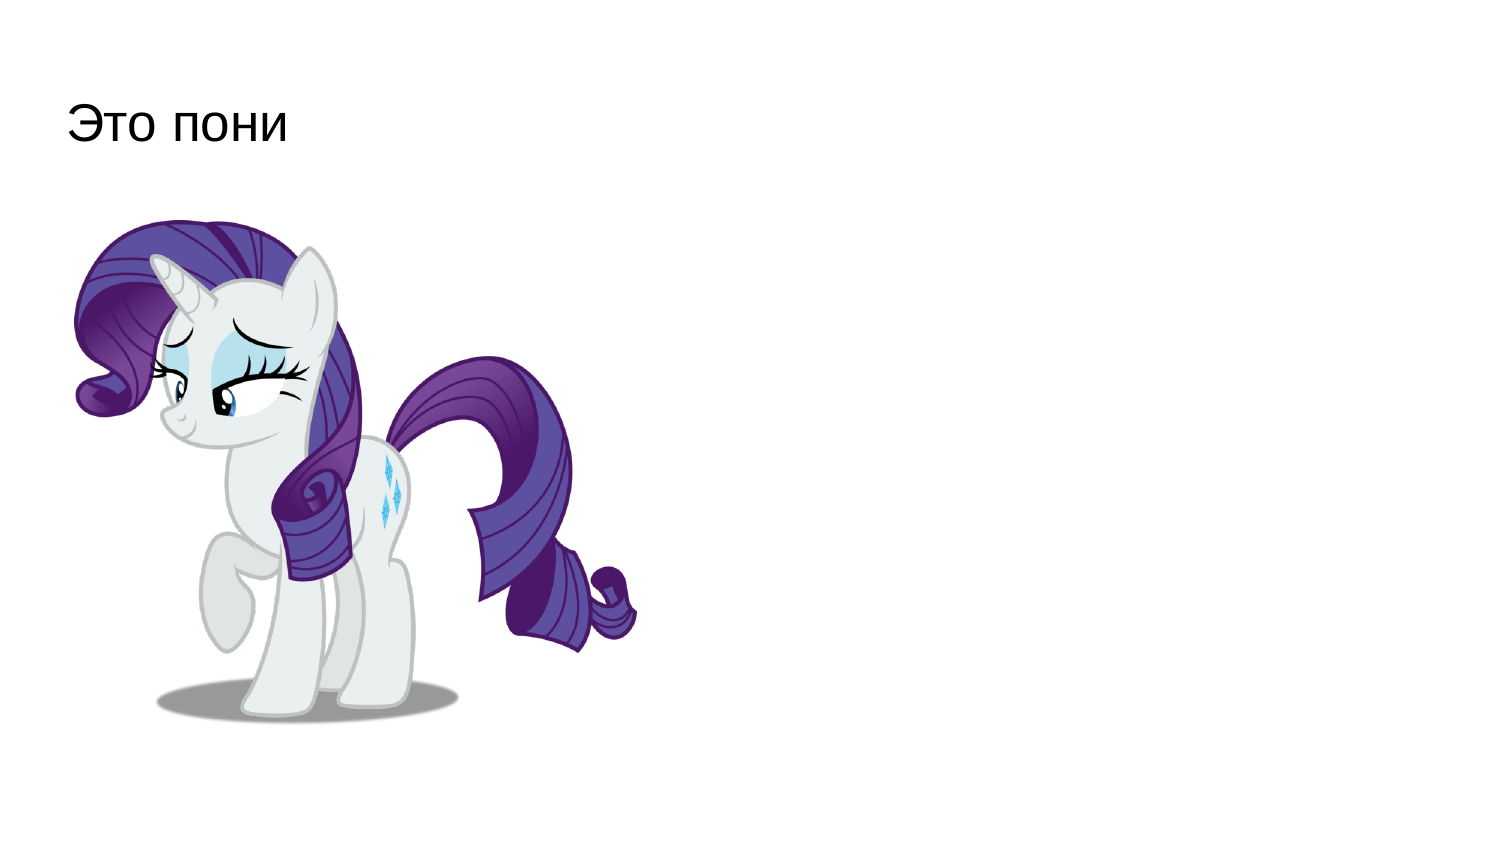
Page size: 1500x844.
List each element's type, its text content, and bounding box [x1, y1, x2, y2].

picture [73, 219, 637, 730]
title Это пони [51, 72, 1449, 167]
